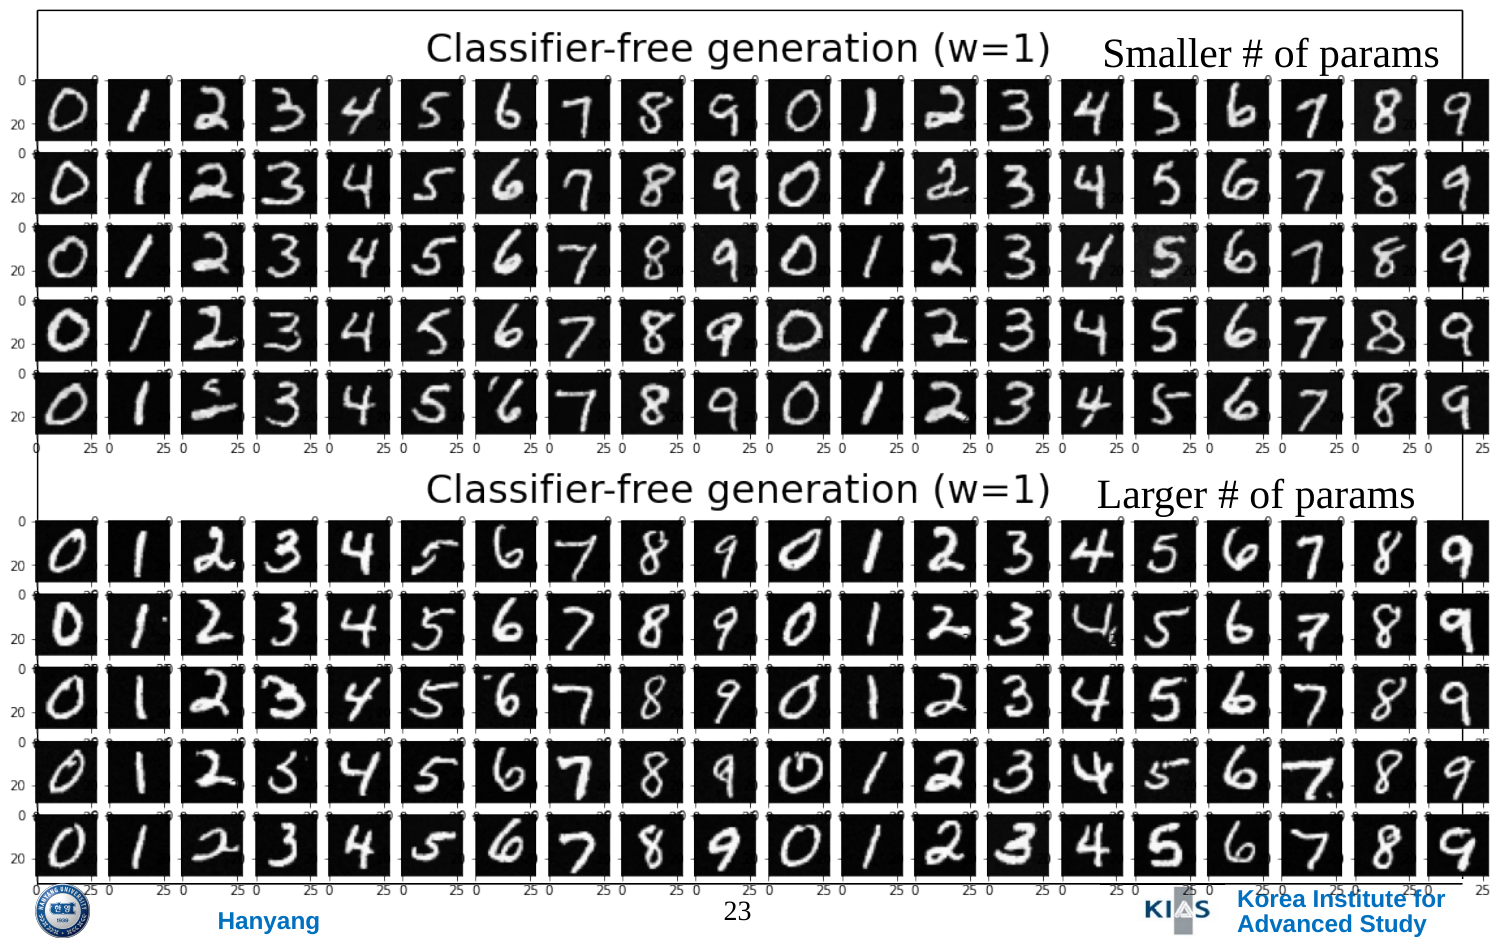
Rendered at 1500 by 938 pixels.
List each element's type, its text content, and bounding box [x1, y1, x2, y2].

picture [0, 23, 1500, 938]
text_box Smaller # of params [1087, 18, 1500, 22]
slide_number 23 [587, 915, 888, 925]
